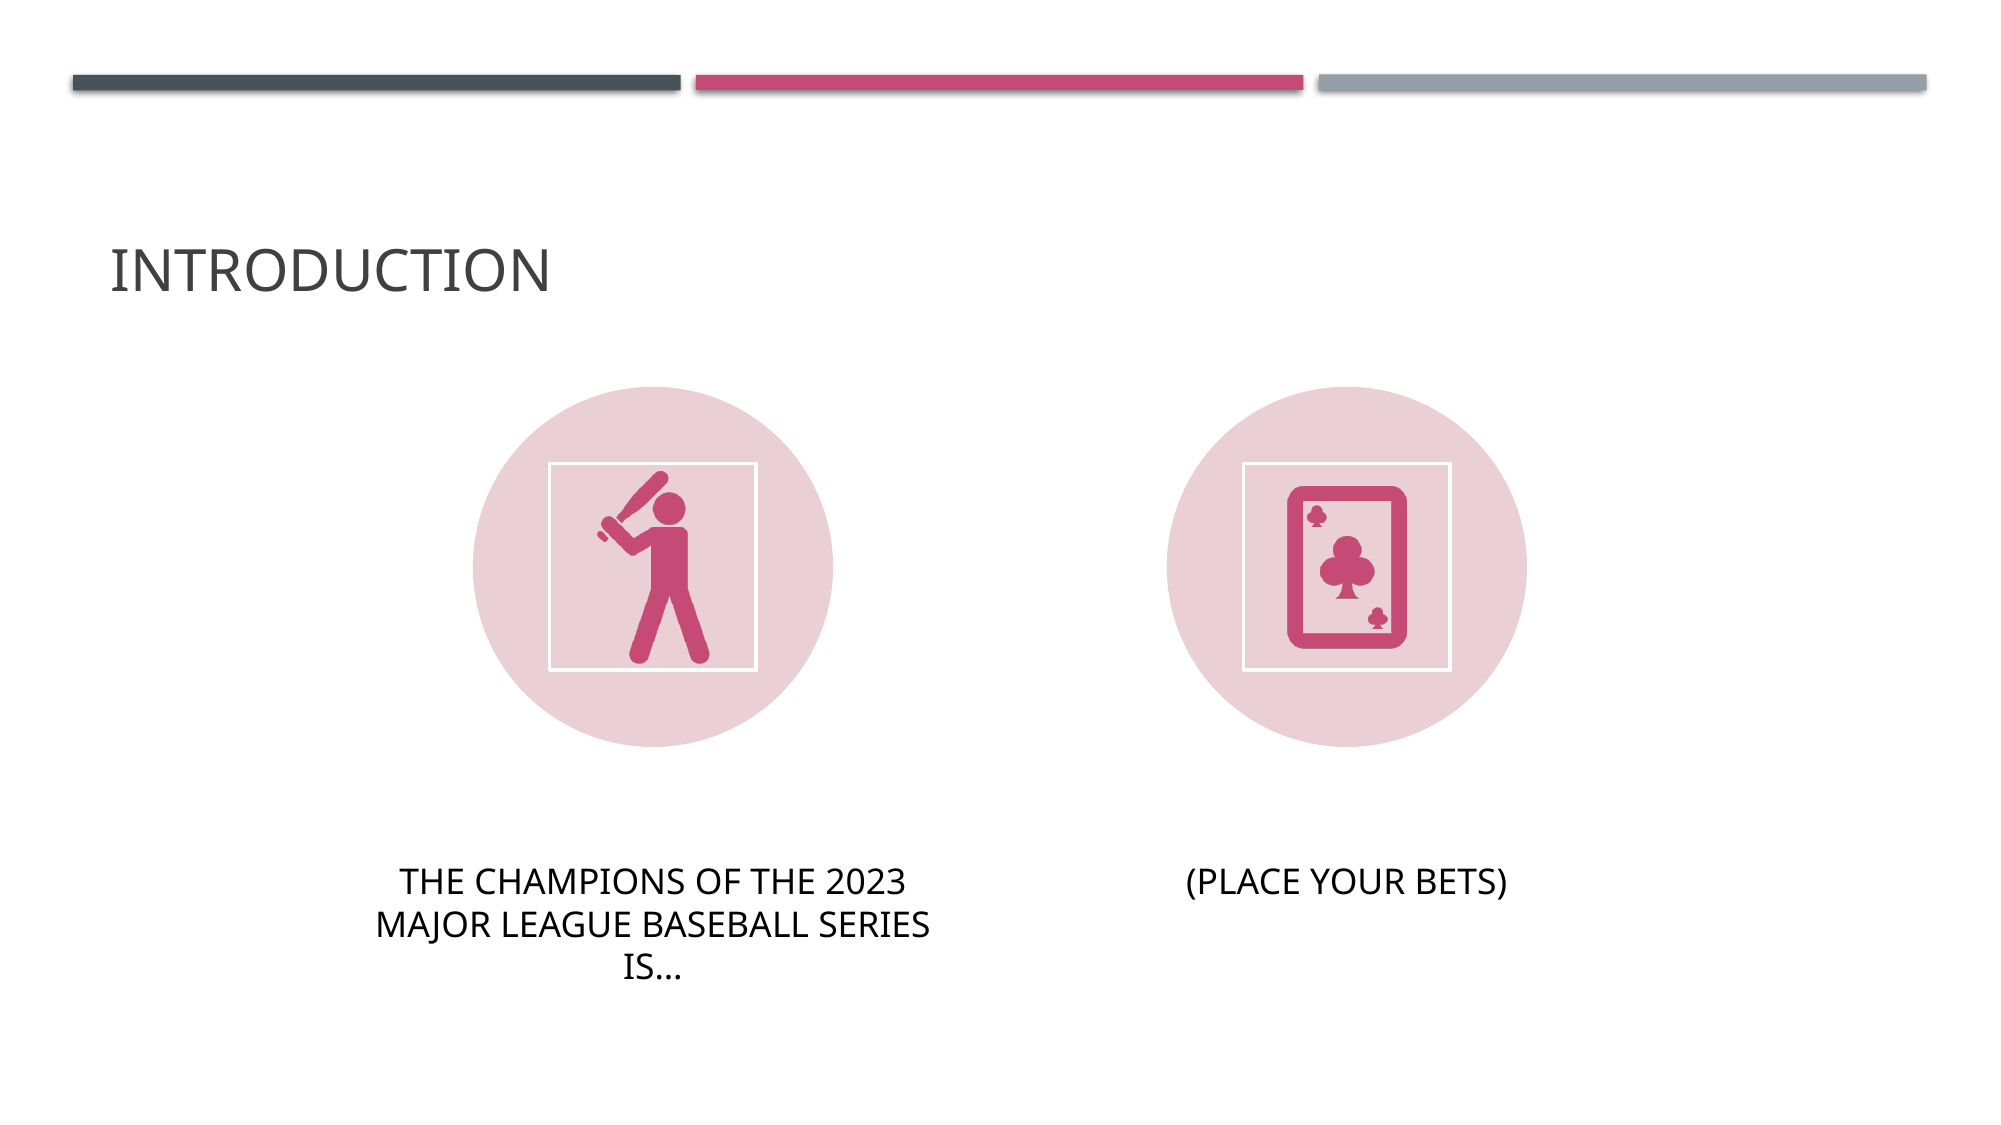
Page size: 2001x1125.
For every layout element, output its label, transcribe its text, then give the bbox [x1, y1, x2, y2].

title Introduction [95, 115, 1905, 311]
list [94, 383, 1906, 981]
